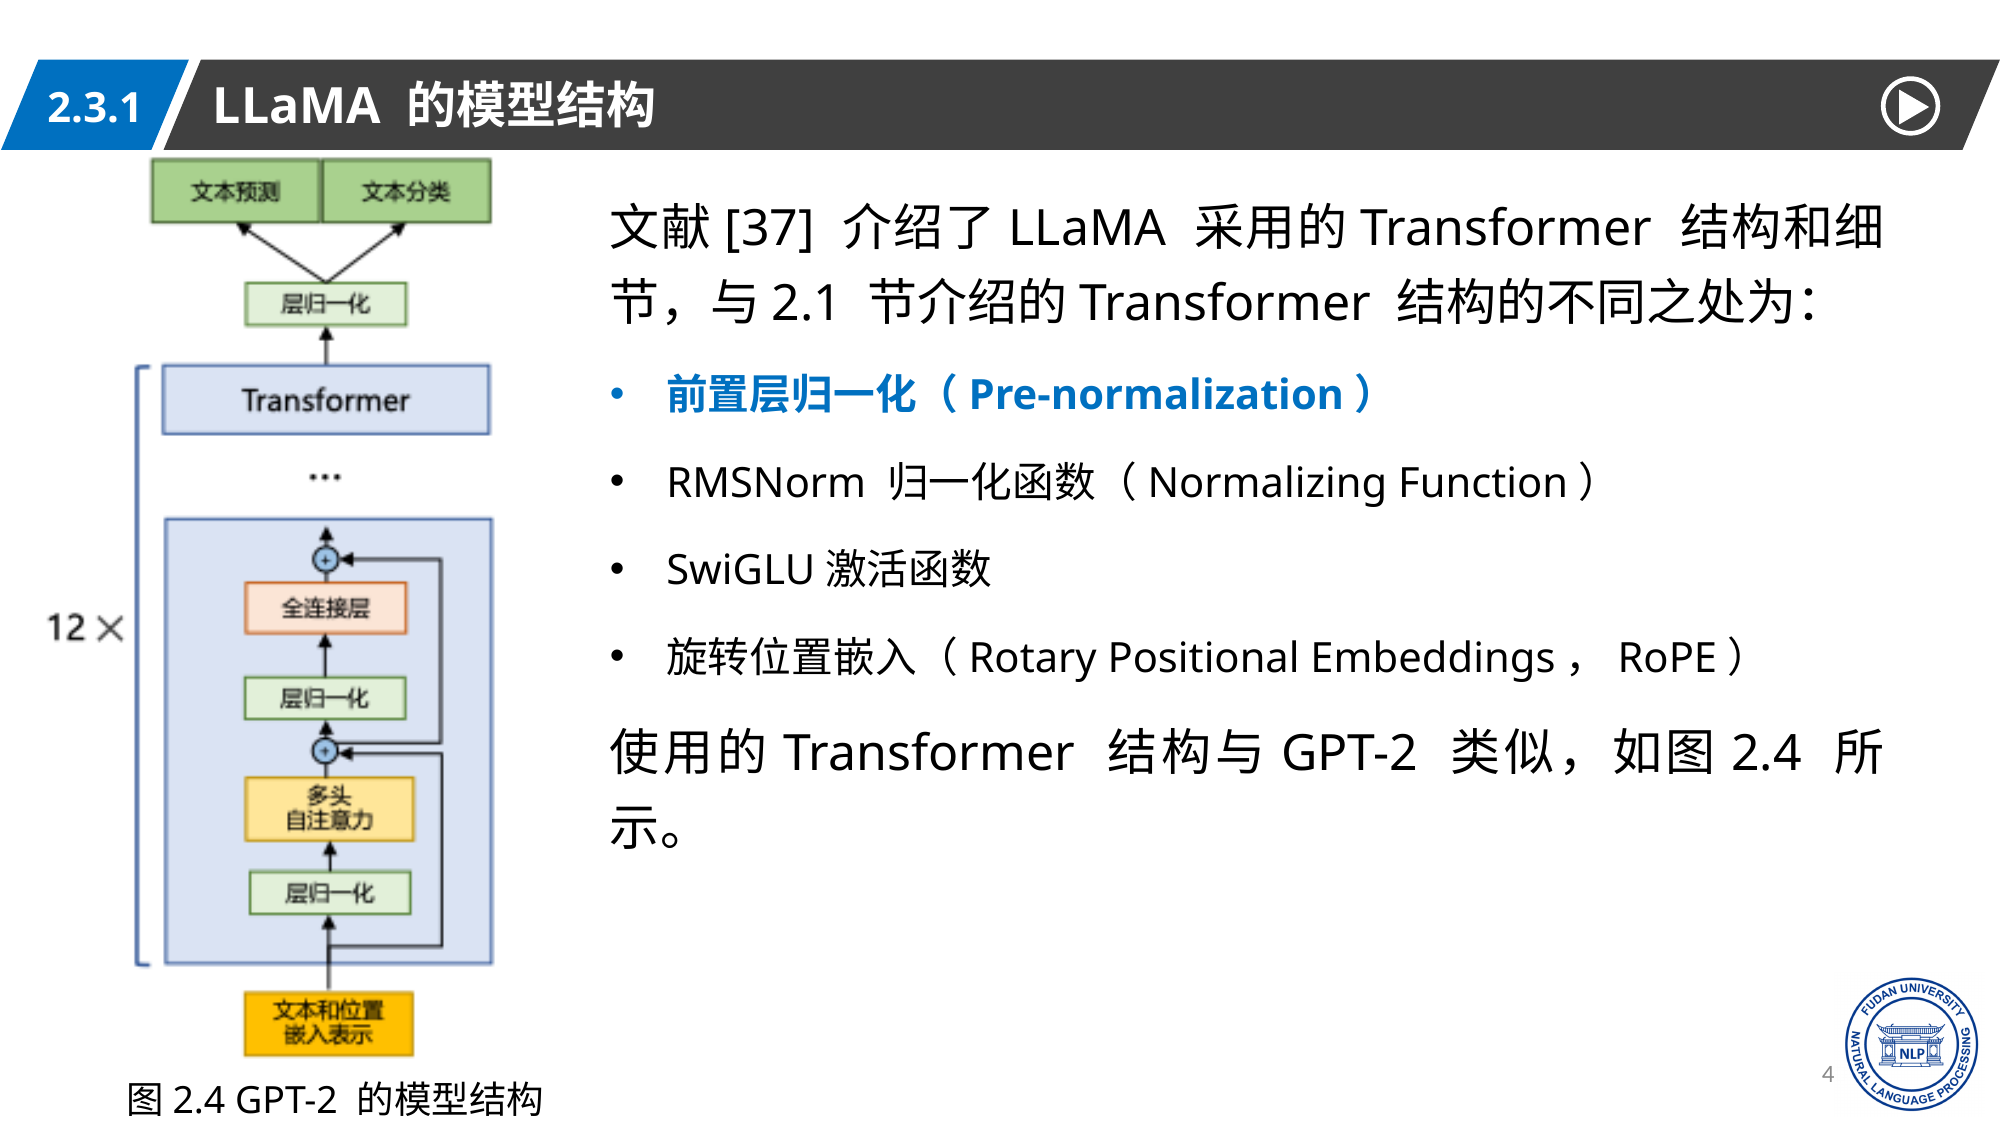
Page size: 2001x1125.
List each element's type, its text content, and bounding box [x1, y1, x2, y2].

text_box [163, 59, 2000, 150]
text_box 图2.4 GPT-2 的模型结构 [95, 1068, 576, 1125]
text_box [1883, 78, 1939, 134]
text_box LLaMA 的模型结构 [198, 66, 672, 142]
slide_number 40 [1412, 1042, 1863, 1103]
text_box 2.3.1 [26, 73, 164, 138]
picture [1834, 972, 1985, 1117]
picture [26, 151, 508, 1059]
text_box [32, 59, 189, 120]
text_box 文献[37] 介绍了LLaMA 采用的Transformer 结构和细节，与2.1 节介绍的Transformer 结构的不同之处为： 前置层归一化（Pre-normalization） RMSNorm 归一化函数（Normalizing Function） SwiGLU激活函数 旋转位置嵌入（Rotary Positional Embeddings，RoPE） 使用的Transformer 结构与GPT-2 类似，如图2.4 所示。 [595, 173, 1900, 863]
text_box [1, 89, 157, 150]
